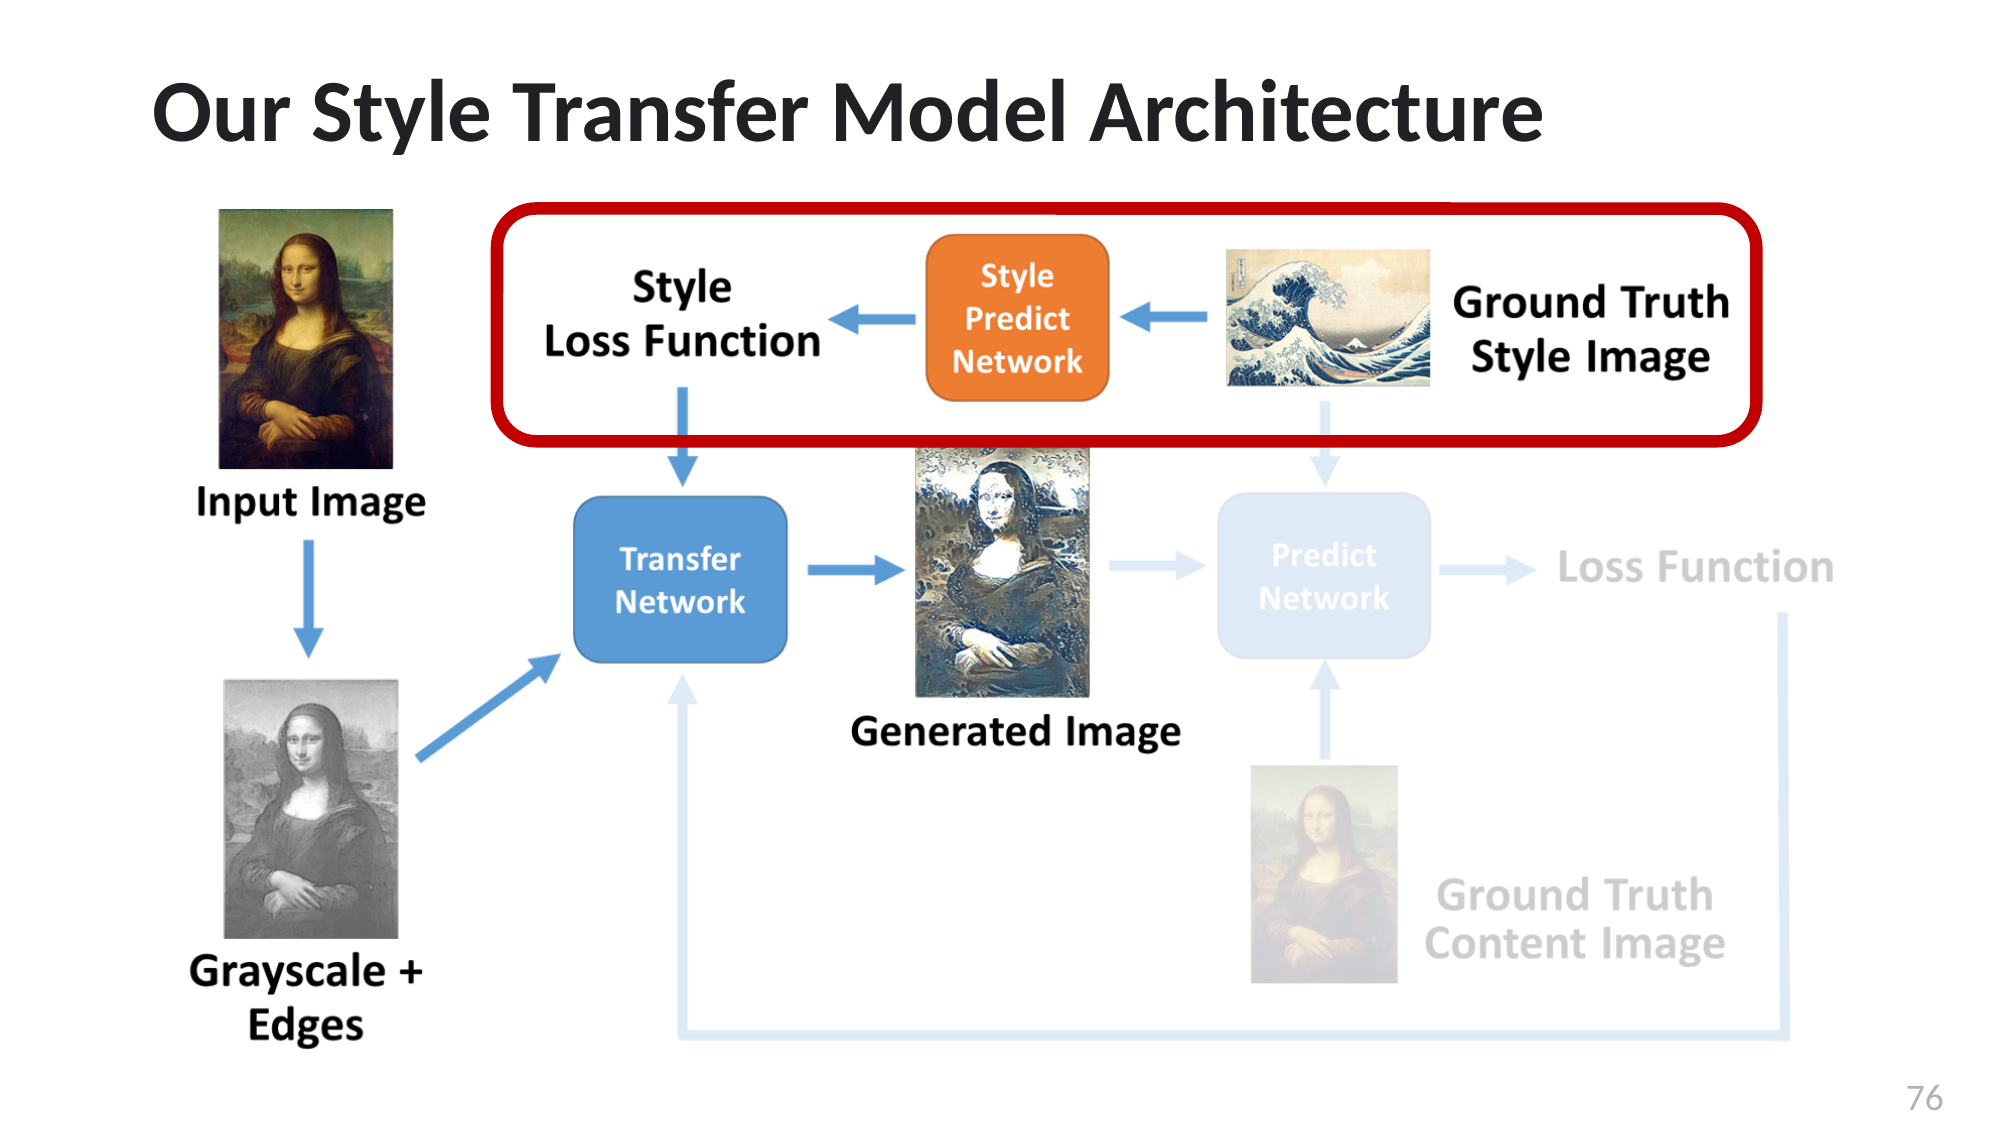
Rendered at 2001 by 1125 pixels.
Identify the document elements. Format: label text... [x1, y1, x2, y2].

title Our Style Transfer Model Architecture [137, 28, 1863, 199]
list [134, 208, 1866, 1084]
slide_number 76 [1508, 1065, 1959, 1125]
